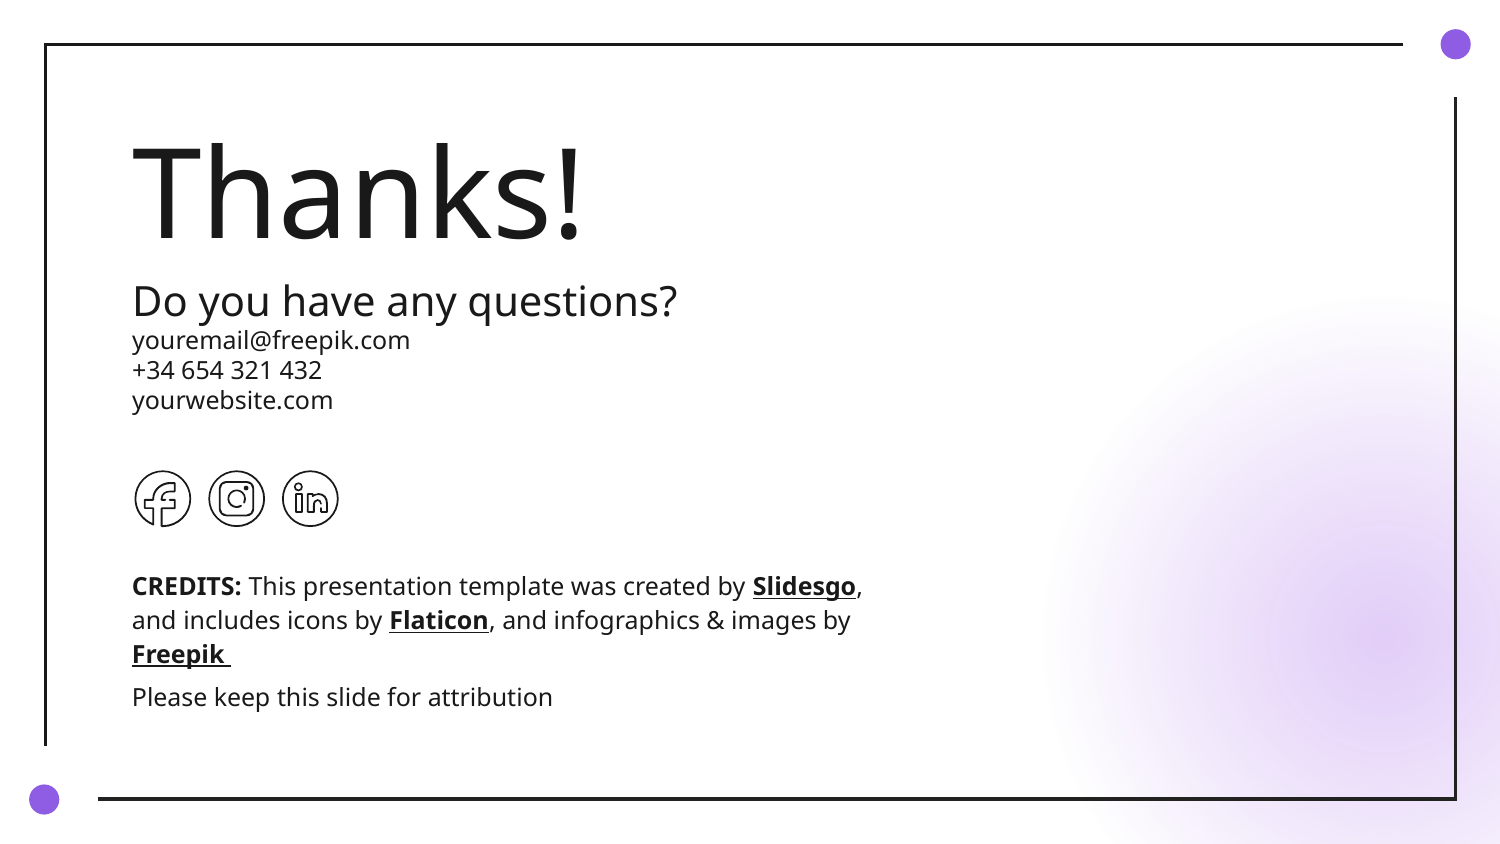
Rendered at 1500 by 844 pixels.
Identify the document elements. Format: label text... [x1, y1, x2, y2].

text_box Please keep this slide for attribution [116, 666, 929, 709]
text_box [208, 470, 266, 528]
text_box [1006, 259, 1500, 844]
subtitle Do you have any questions? youremail@freepik.com +34 654 321 432 yourwebsite.com [116, 259, 929, 434]
title Thanks! [116, 134, 929, 259]
text_box [134, 470, 192, 528]
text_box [281, 470, 339, 528]
